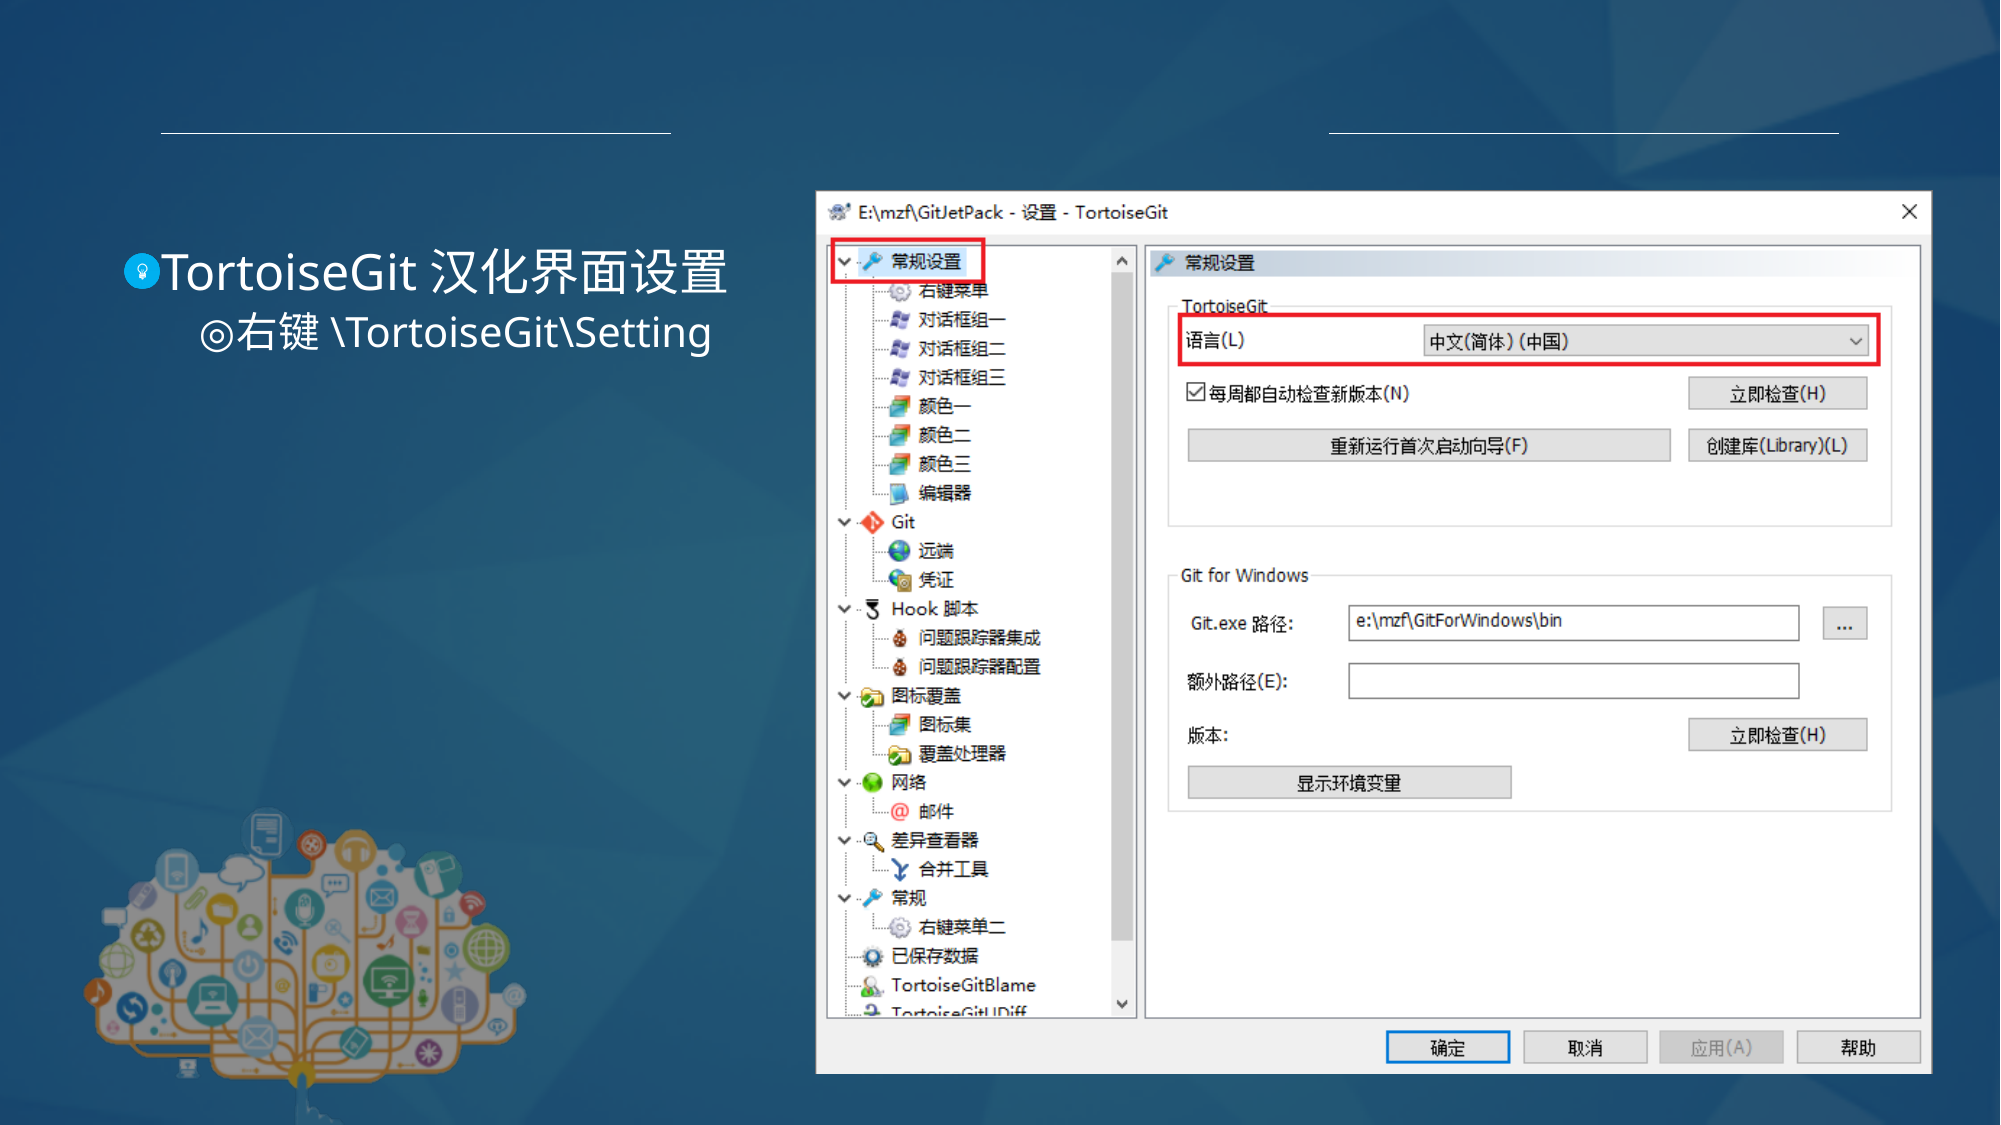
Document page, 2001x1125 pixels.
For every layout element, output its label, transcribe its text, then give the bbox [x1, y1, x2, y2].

picture [0, 0, 2000, 1125]
list TortoiseGit汉化界面设置 右键\TortoiseGit\Setting [109, 239, 758, 954]
